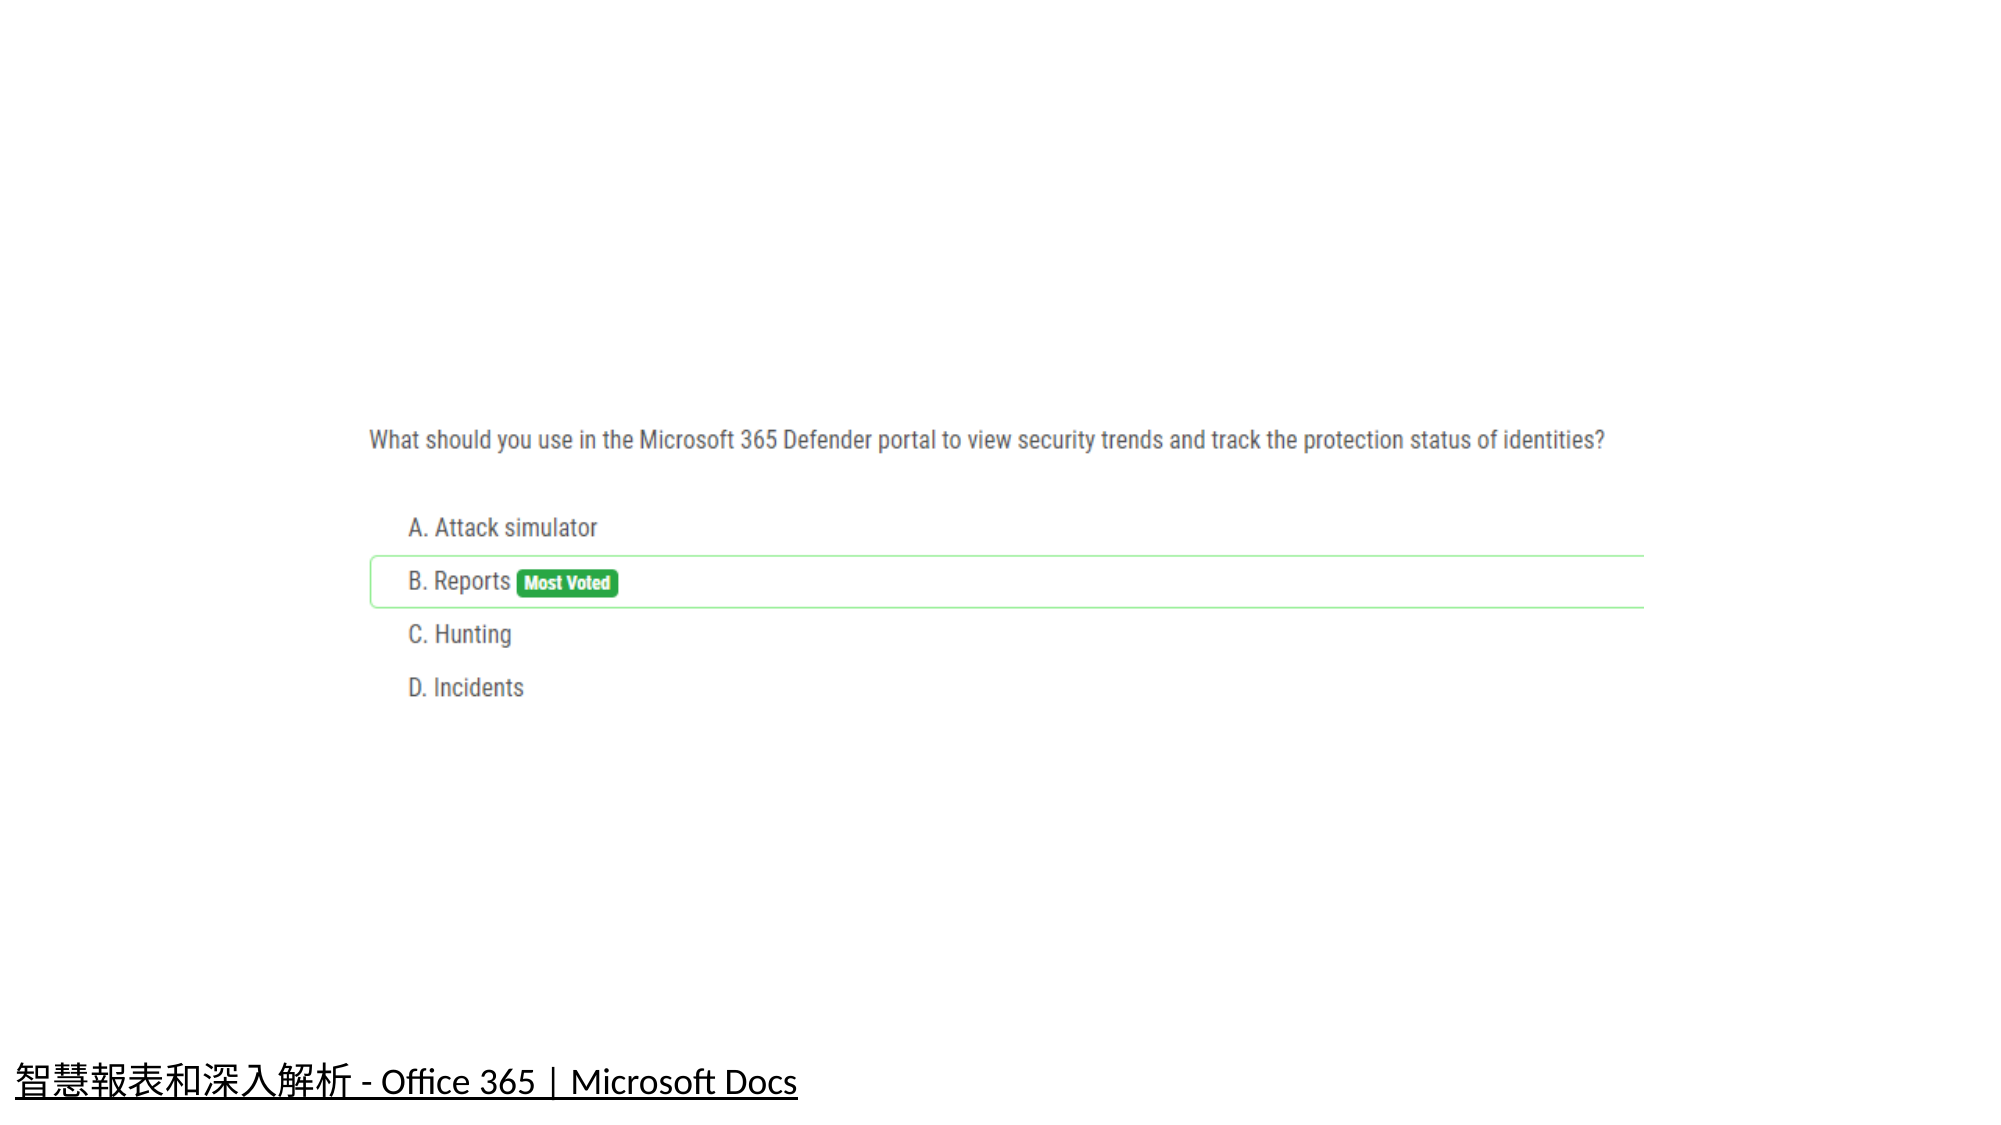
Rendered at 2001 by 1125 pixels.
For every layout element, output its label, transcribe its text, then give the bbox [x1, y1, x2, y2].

picture [355, 419, 1644, 706]
text_box 智慧報表和深入解析 - Office 365 | Microsoft Docs [0, 1049, 1000, 1110]
